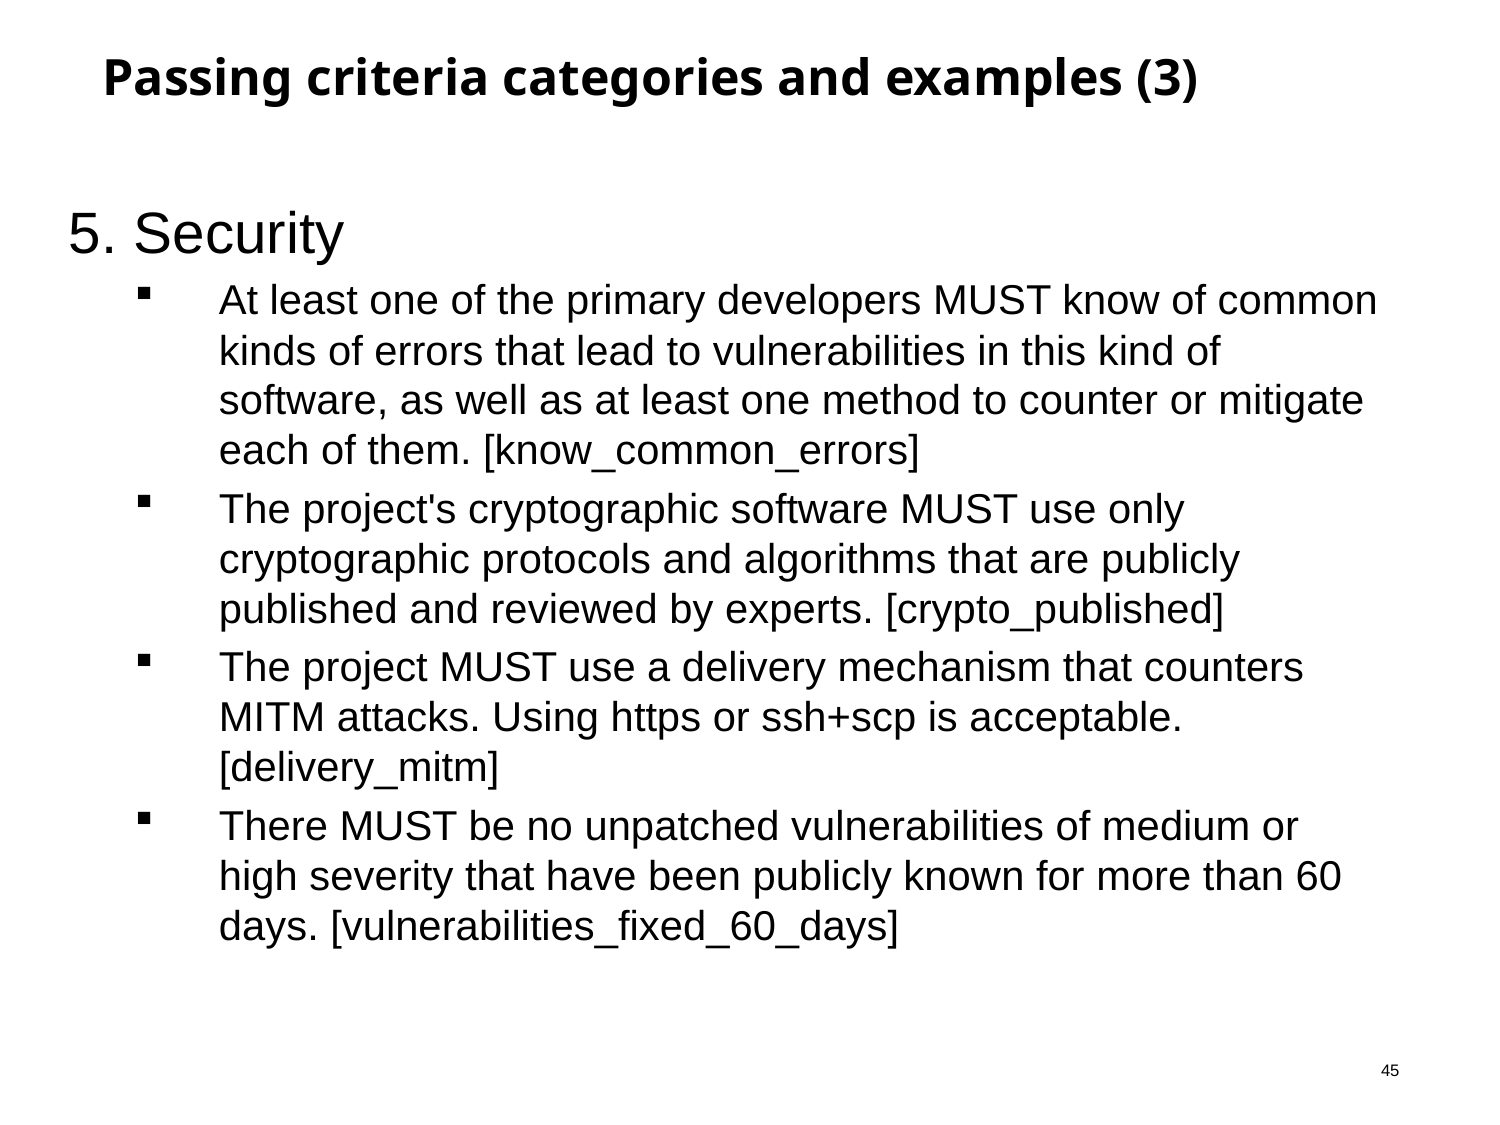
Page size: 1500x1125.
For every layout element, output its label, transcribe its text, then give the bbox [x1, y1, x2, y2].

slide_number 44 [1101, 1012, 1415, 1088]
title Passing criteria categories and examples (3) [87, 37, 1376, 113]
list 5. Security At least one of the primary developers MUST know of common kinds of errors that lead to vulnerabilities in this kind of software, as well as at least one method to counter or mitigate each of them. [know_common_errors] The project's cryptographic software MUST use only cryptographic protocols and algorithms that are publicly published and reviewed by experts. [crypto_published] The project MUST use a delivery mechanism that counters MITM attacks. Using https or ssh+scp is acceptable. [delivery_mitm] There MUST be no unpatched vulnerabilities of medium or high severity that have been publicly known for more than 60 days. [vulnerabilities_fixed_60_days] [53, 187, 1401, 1013]
